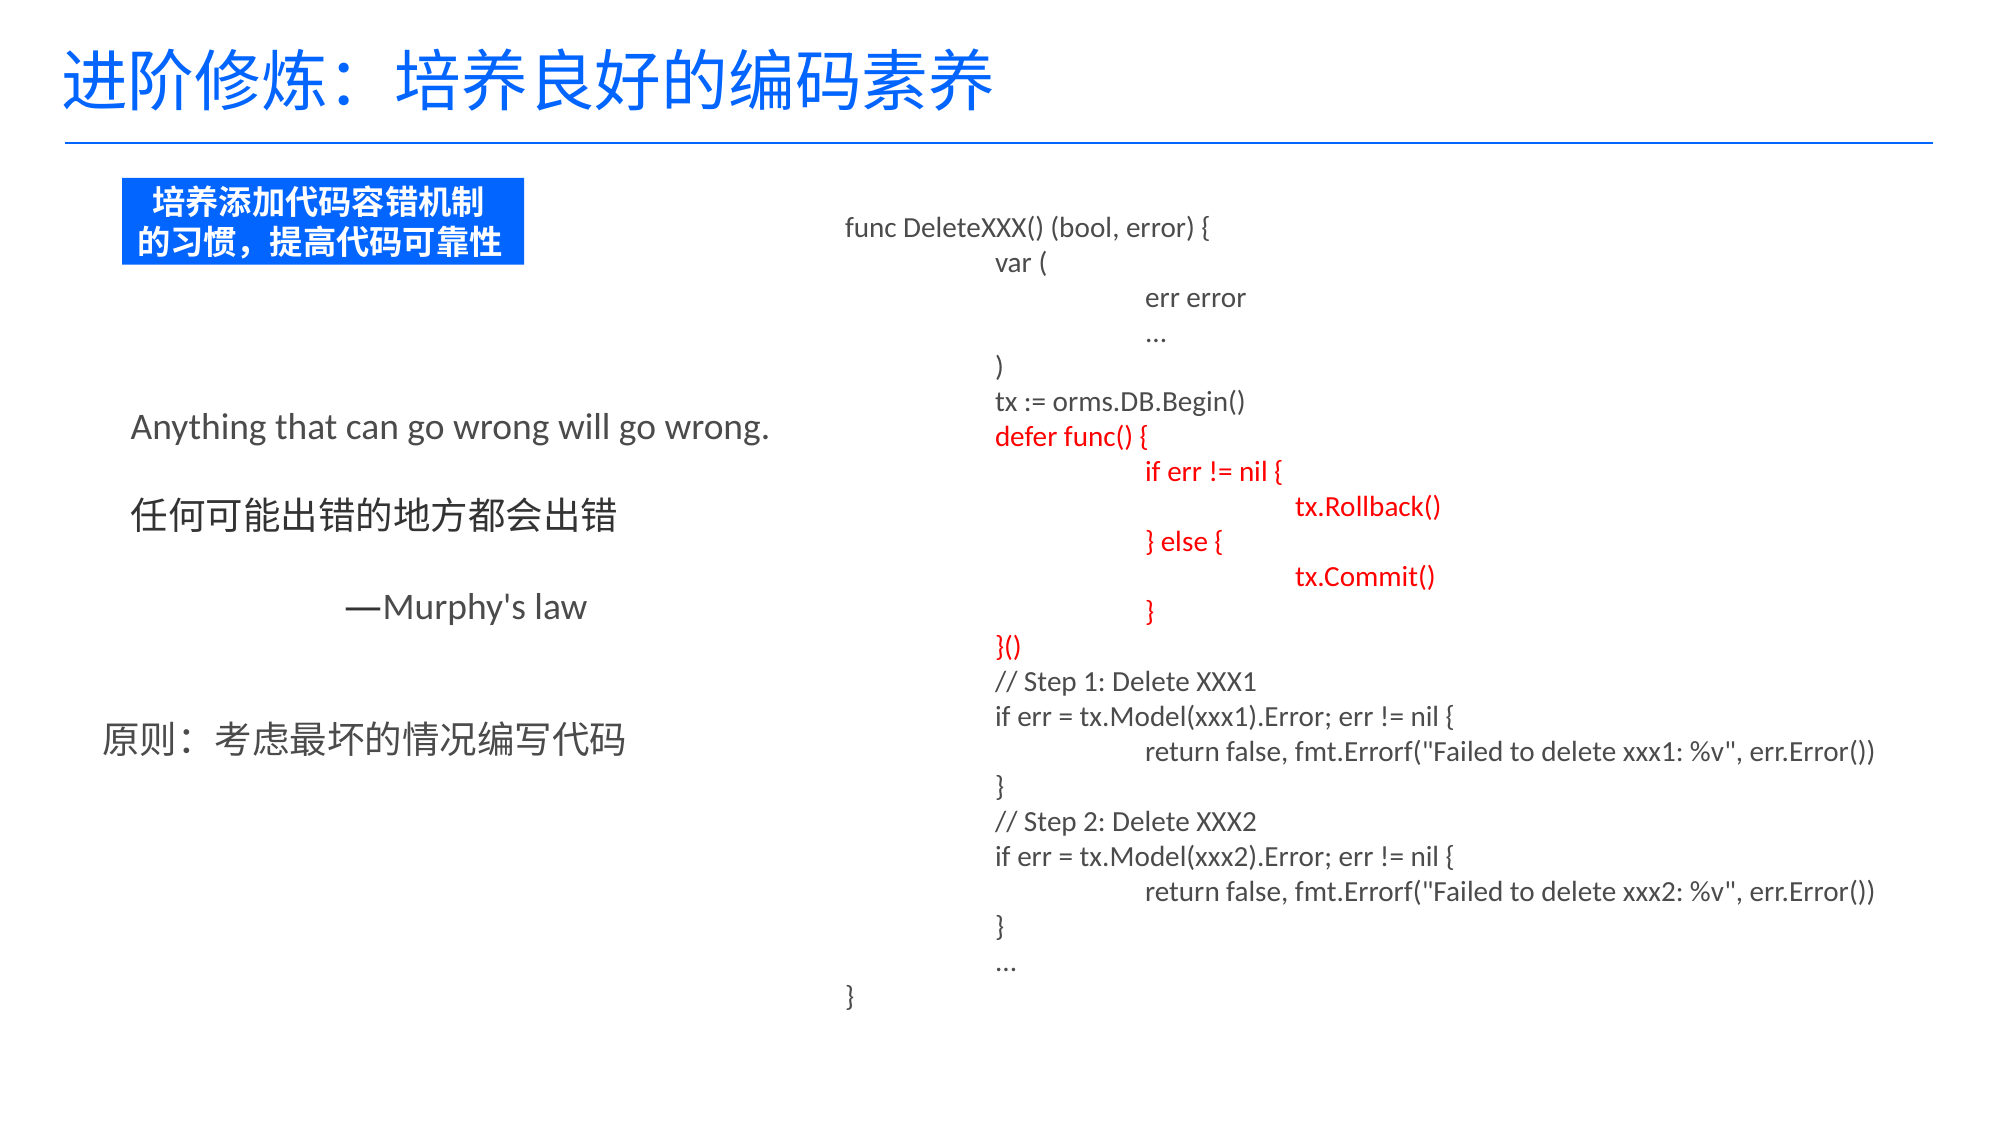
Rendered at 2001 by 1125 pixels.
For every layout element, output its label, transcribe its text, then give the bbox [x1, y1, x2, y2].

title 进阶修炼：培养良好的编码素养 [52, 24, 1533, 144]
text_box 培养添加代码容错机制的习惯，提高代码可靠性 [120, 176, 526, 267]
text_box Anything that can go wrong will go wrong. 任何可能出错的地方都会出错 —Murphy's law [115, 394, 787, 634]
text_box func DeleteXXX() (bool, error) { var ( err error ... ) tx := orms.DB.Begin() defer func() { if err != nil { tx.Rollback() } else { tx.Commit() } }() // Step 1: Delete XXX1 if err = tx.Model(xxx1).Error; err != nil { return false, fmt.Errorf("Failed to delete xxx1: %v", err.Error()) } // Step 2: Delete XXX2 if err = tx.Model(xxx2).Error; err != nil { return false, fmt.Errorf("Failed to delete xxx2: %v", err.Error()) } ... } [830, 200, 1934, 1020]
text_box 原则：考虑最坏的情况编写代码 [87, 708, 643, 769]
